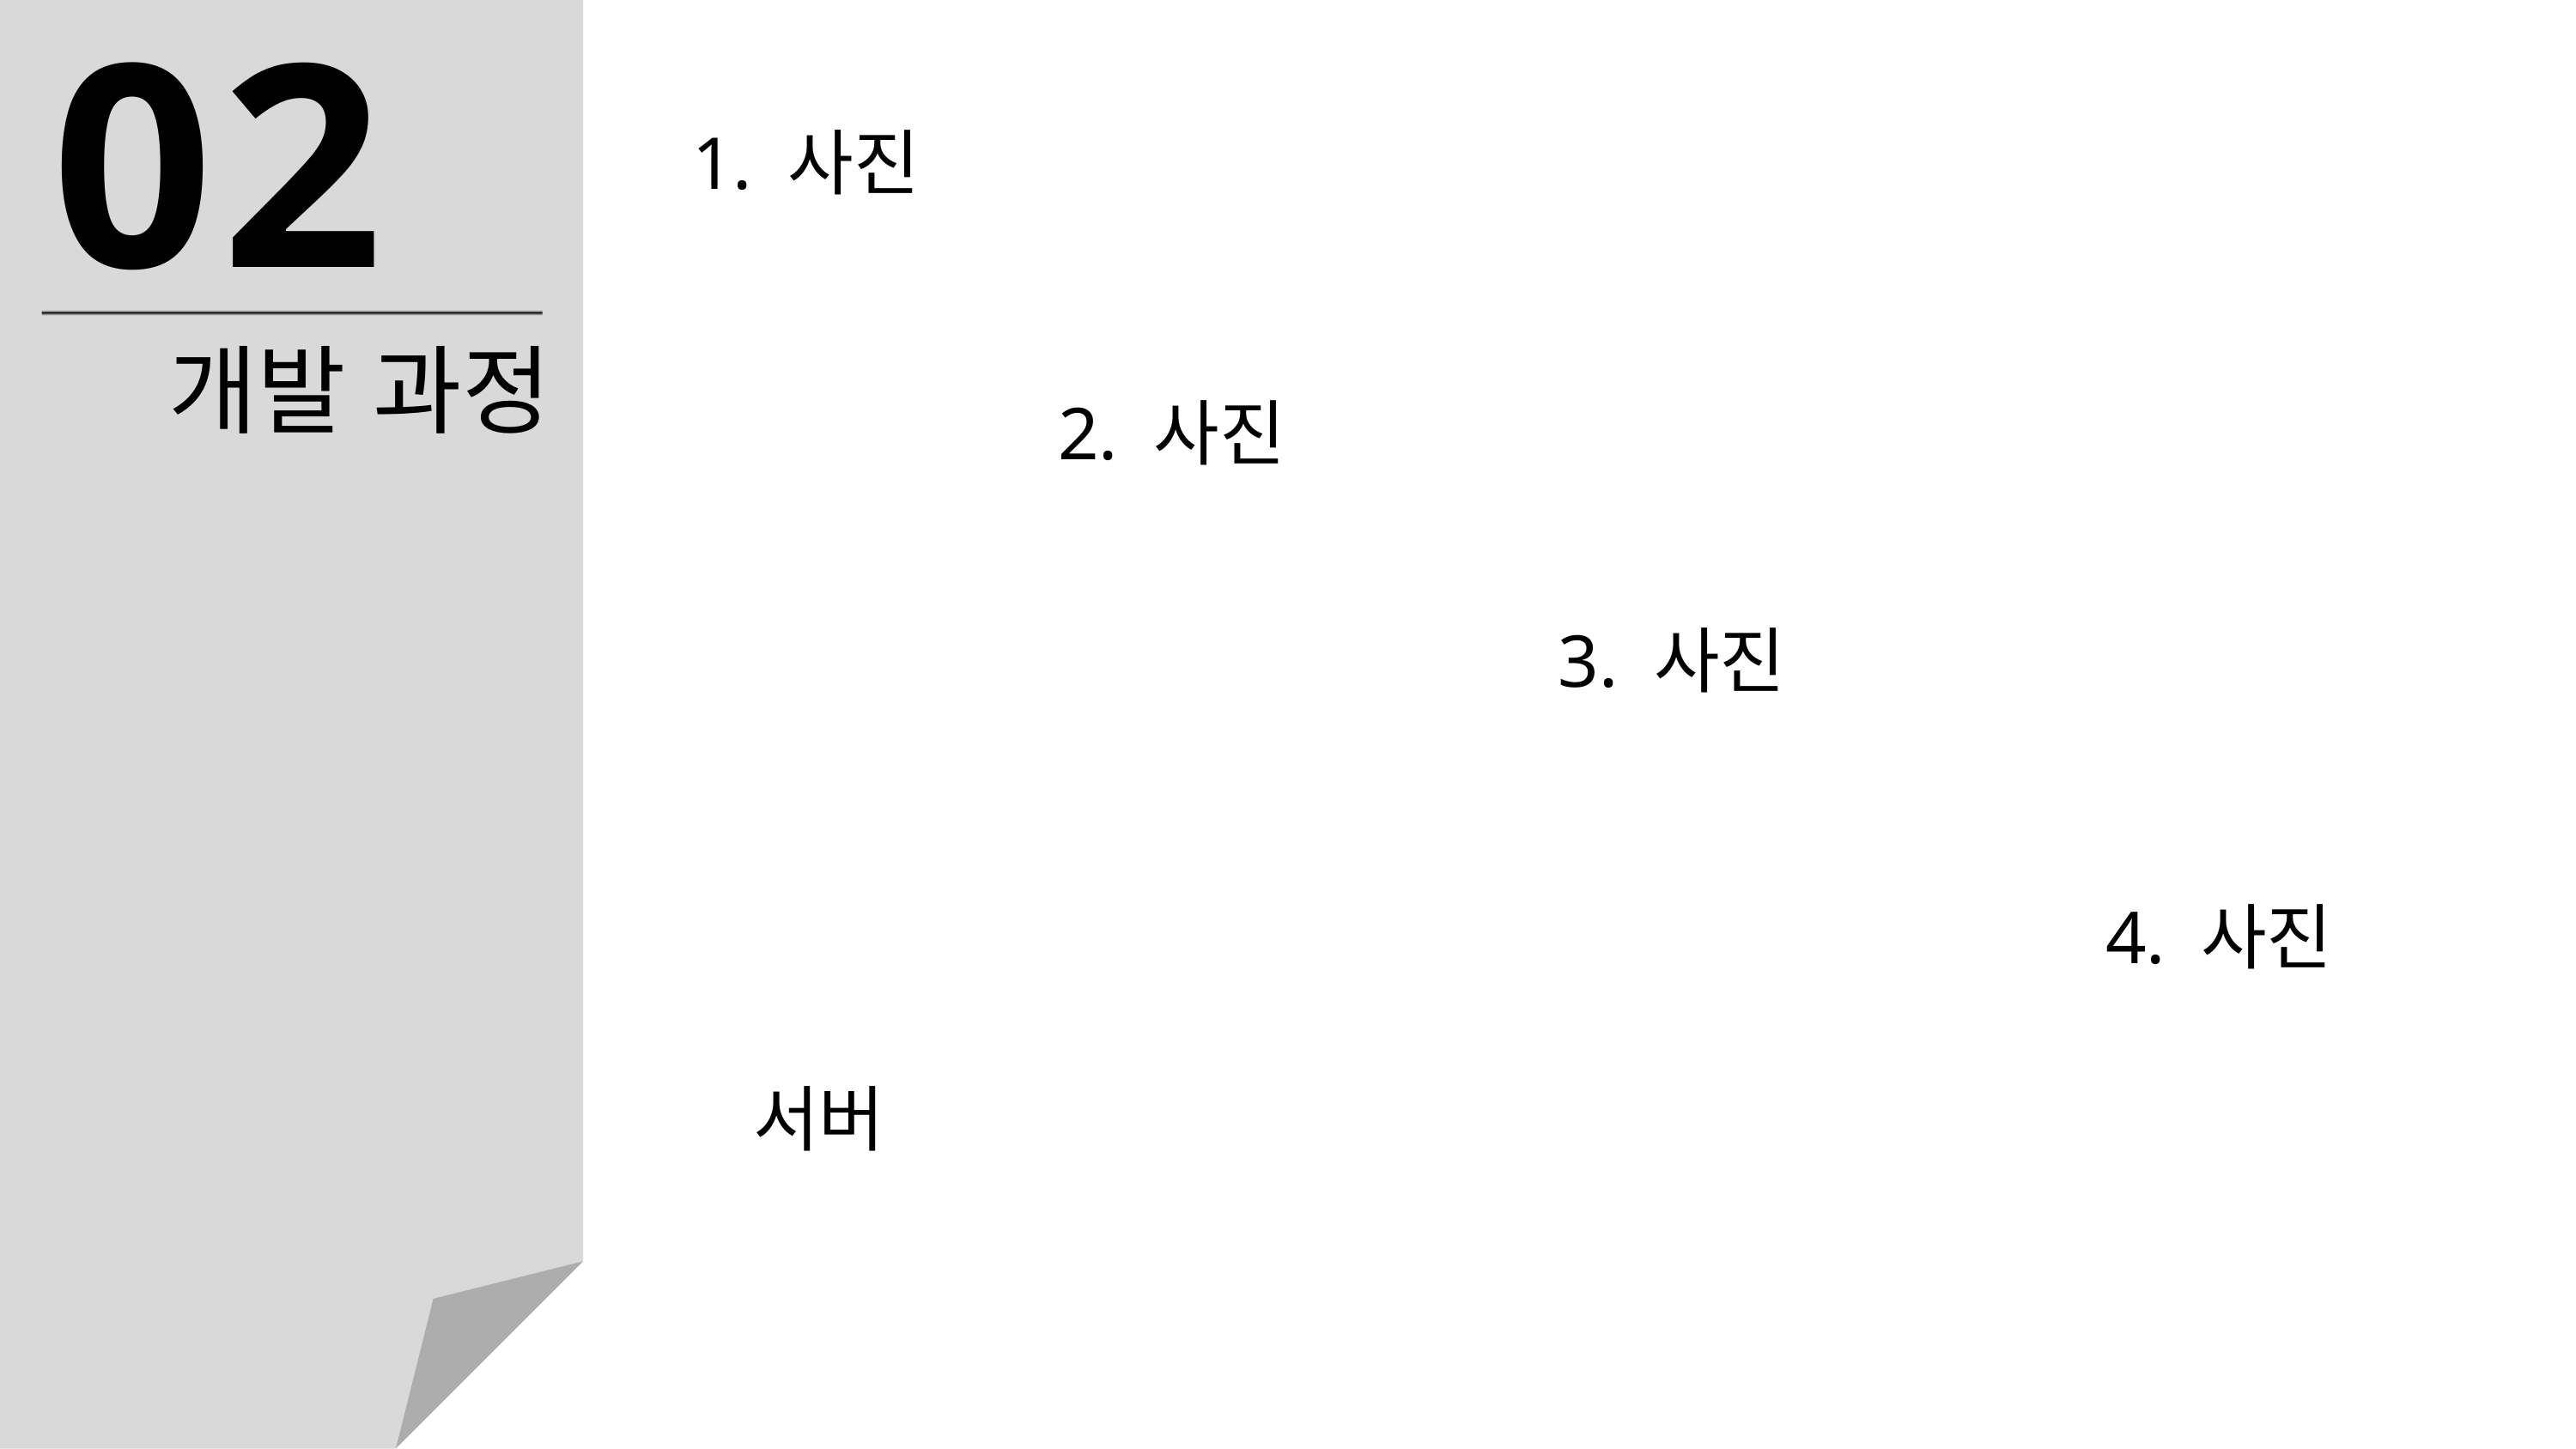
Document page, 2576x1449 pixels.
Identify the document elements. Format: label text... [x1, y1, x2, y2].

text_box 서버 [740, 1067, 999, 1183]
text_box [40, 307, 543, 318]
text_box 3. 사진 [1545, 609, 1803, 724]
text_box 개발 과정 [0, 323, 564, 439]
text_box 02 [39, 0, 473, 308]
text_box 1. 사진 [679, 111, 938, 227]
text_box 02 [39, 323, 473, 360]
text_box 2. 사진 [1045, 381, 1303, 497]
text_box 4. 사진 [2093, 885, 2351, 1001]
text_box [0, 0, 586, 1449]
